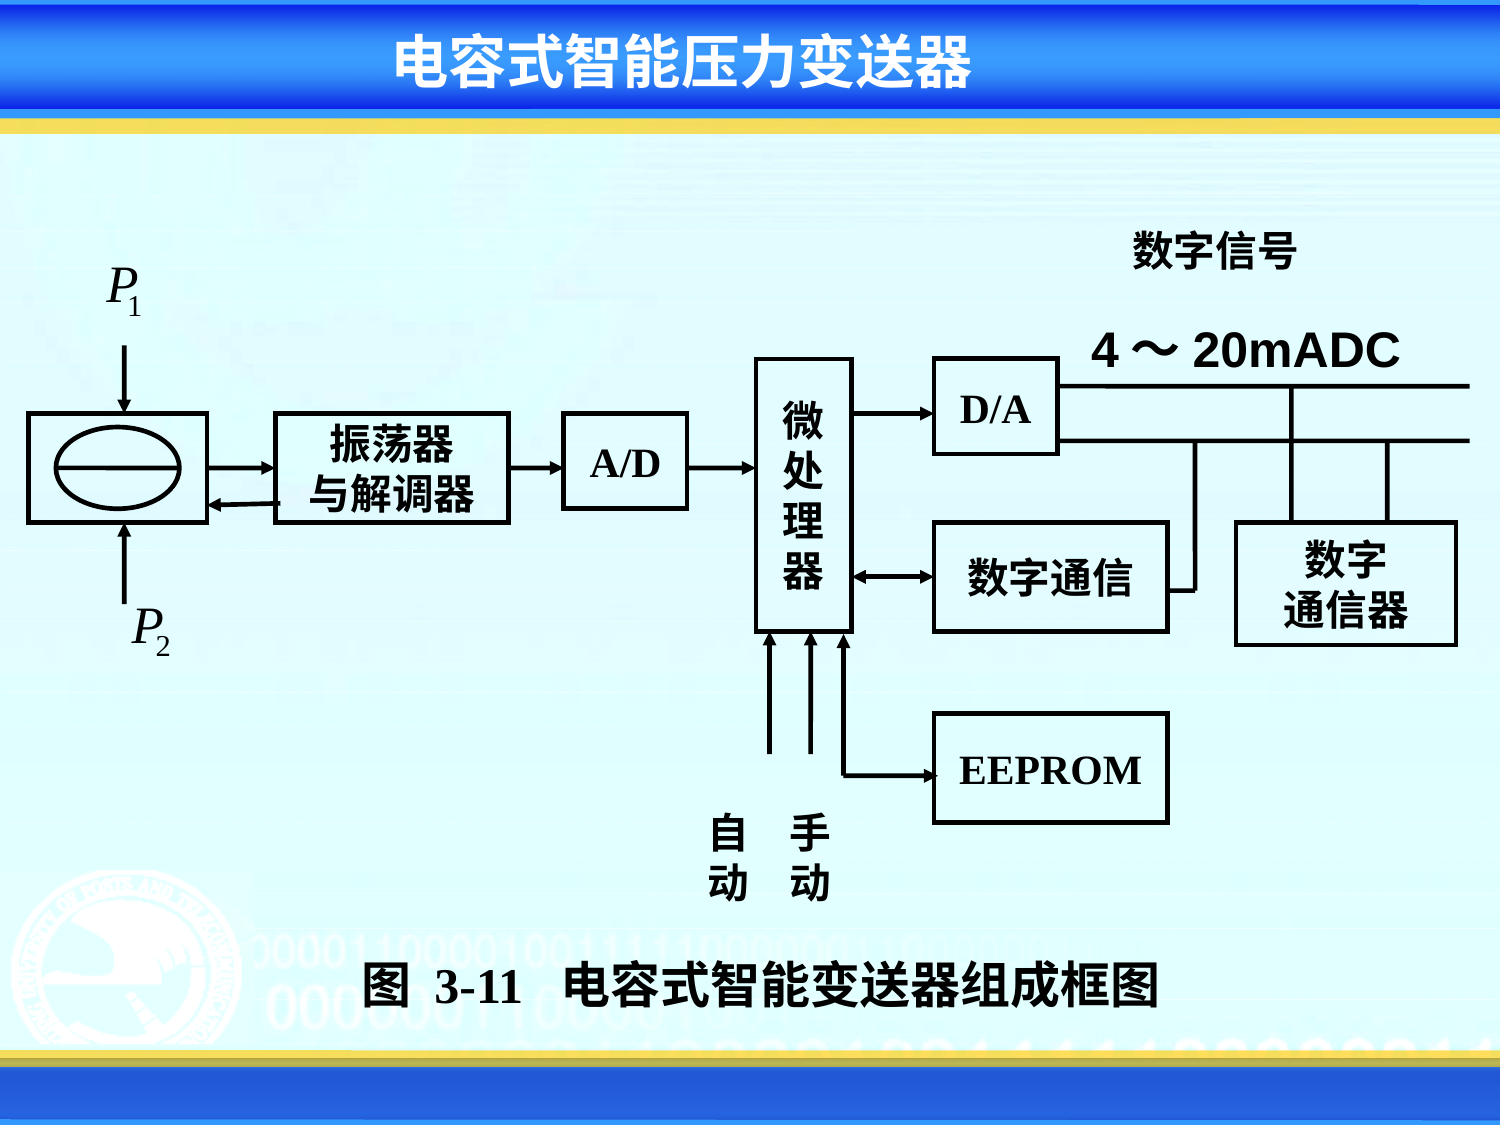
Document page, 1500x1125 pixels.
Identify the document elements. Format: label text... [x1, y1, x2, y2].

text_box 图 3-11 电容式智能变送器组成框图 [346, 946, 1292, 1022]
picture [0, 1067, 1500, 1120]
picture [0, 5, 1500, 109]
text_box 电容式智能压力变送器 [375, 17, 1129, 103]
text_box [28, 208, 1470, 919]
